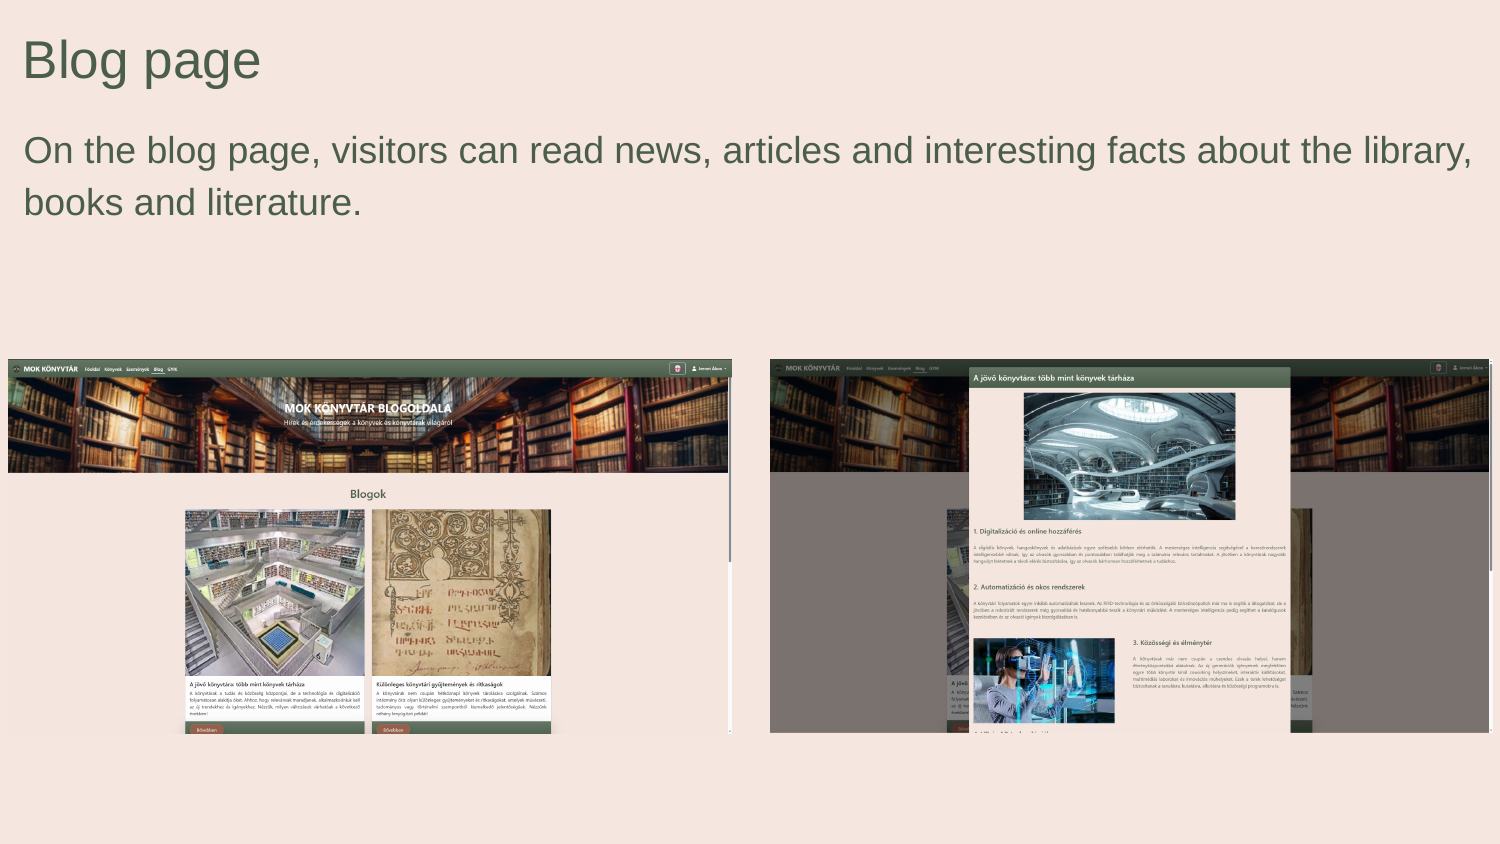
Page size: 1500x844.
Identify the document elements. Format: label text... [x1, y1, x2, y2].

title Blog page [7, 10, 1493, 105]
picture [8, 358, 732, 734]
picture [769, 359, 1494, 734]
list On the blog page, visitors can read news, articles and interesting facts about the library, books and literature. [8, 104, 1493, 360]
